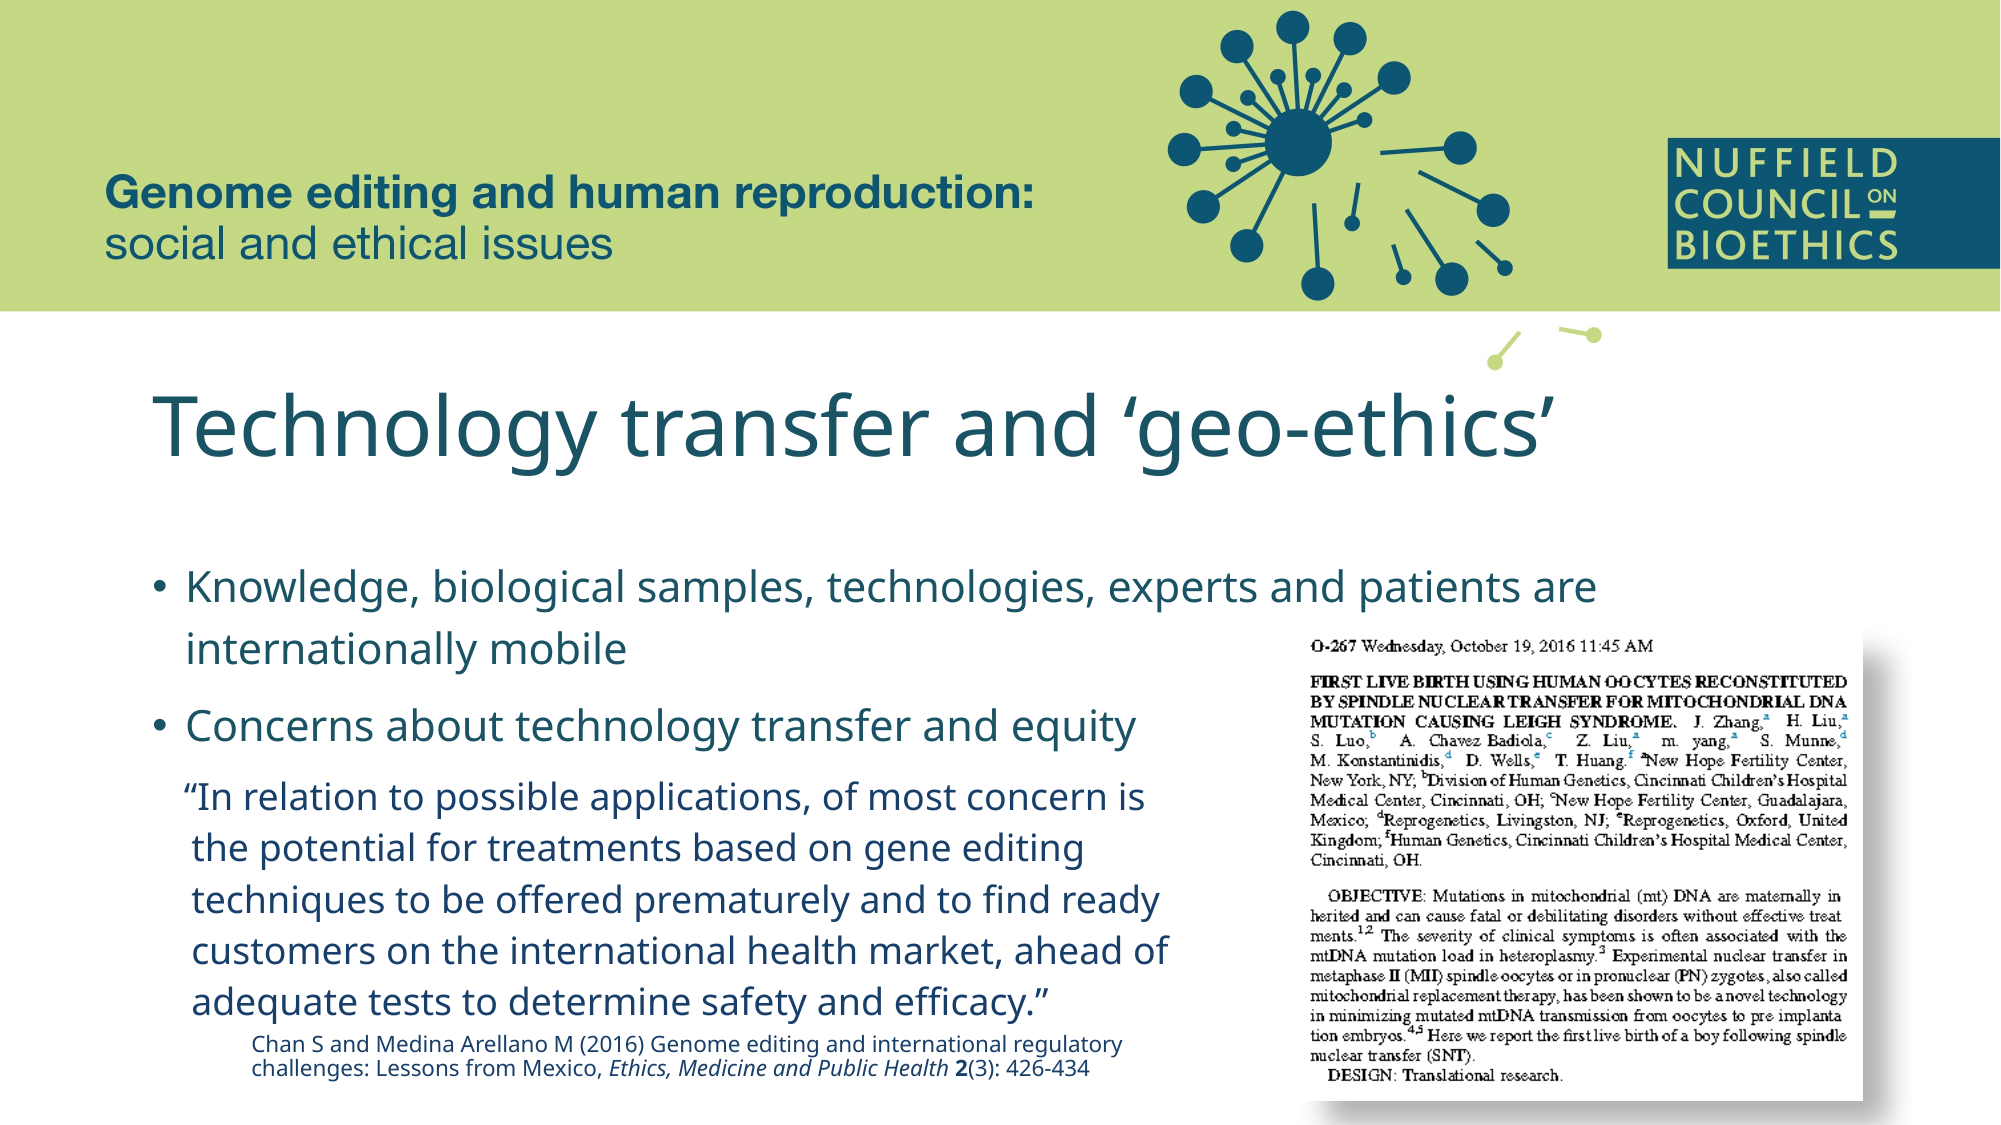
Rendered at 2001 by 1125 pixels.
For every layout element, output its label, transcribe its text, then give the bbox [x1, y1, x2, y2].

text_box “In relation to possible applications, of most concern is the potential for treatments based on gene editing techniques to be offered prematurely and to find ready customers on the international health market, ahead of adequate tests to determine safety and efficacy.” Chan S and Medina Arellano M (2016) Genome editing and international regulatory challenges: Lessons from Mexico, Ethics, Medicine and Public Health 2(3): 426-434 [168, 759, 1206, 1125]
list Knowledge, biological samples, technologies, experts and patients are internationally mobile Concerns about technology transfer and equity [137, 541, 1863, 760]
title Technology transfer and ‘geo-ethics’ [137, 320, 1863, 538]
picture [0, 0, 2001, 1125]
